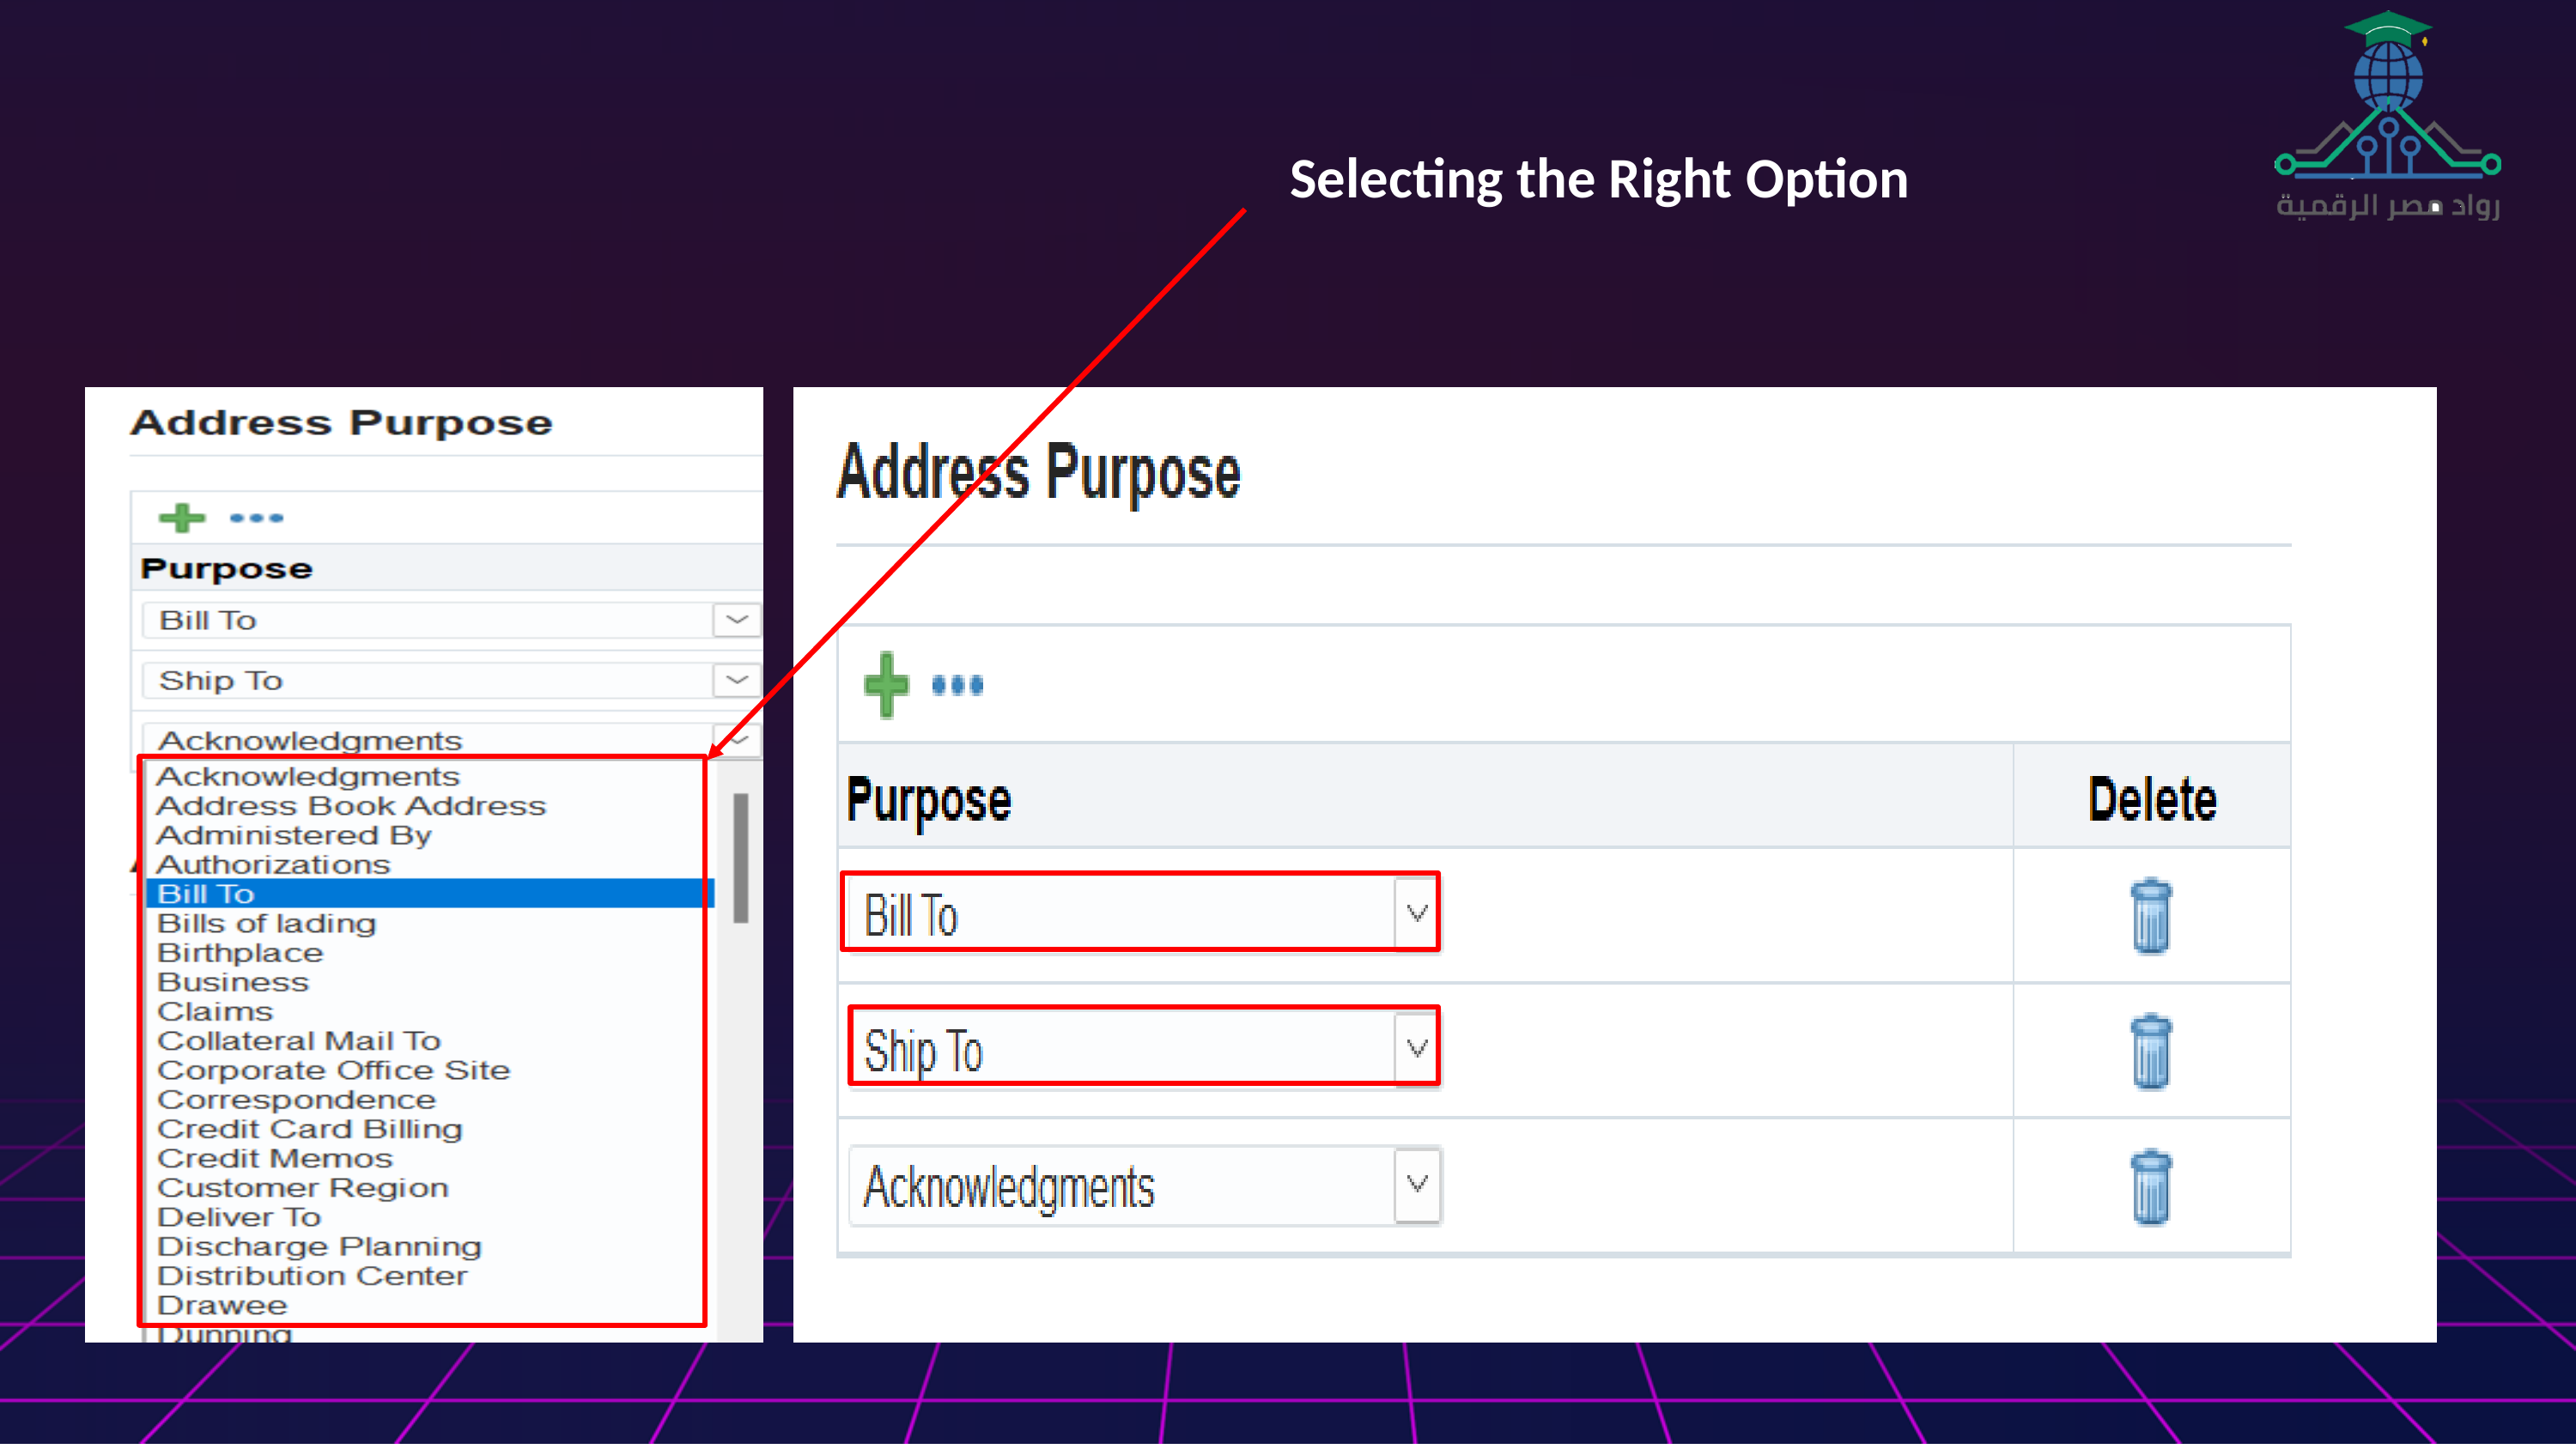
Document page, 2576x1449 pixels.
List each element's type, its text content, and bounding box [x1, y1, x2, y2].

text_box [0, 0, 2576, 1444]
picture [85, 386, 763, 1343]
text_box Selecting the Right Option [1277, 134, 2029, 215]
picture [793, 386, 2437, 1343]
picture [2275, 9, 2501, 221]
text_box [706, 209, 1246, 761]
